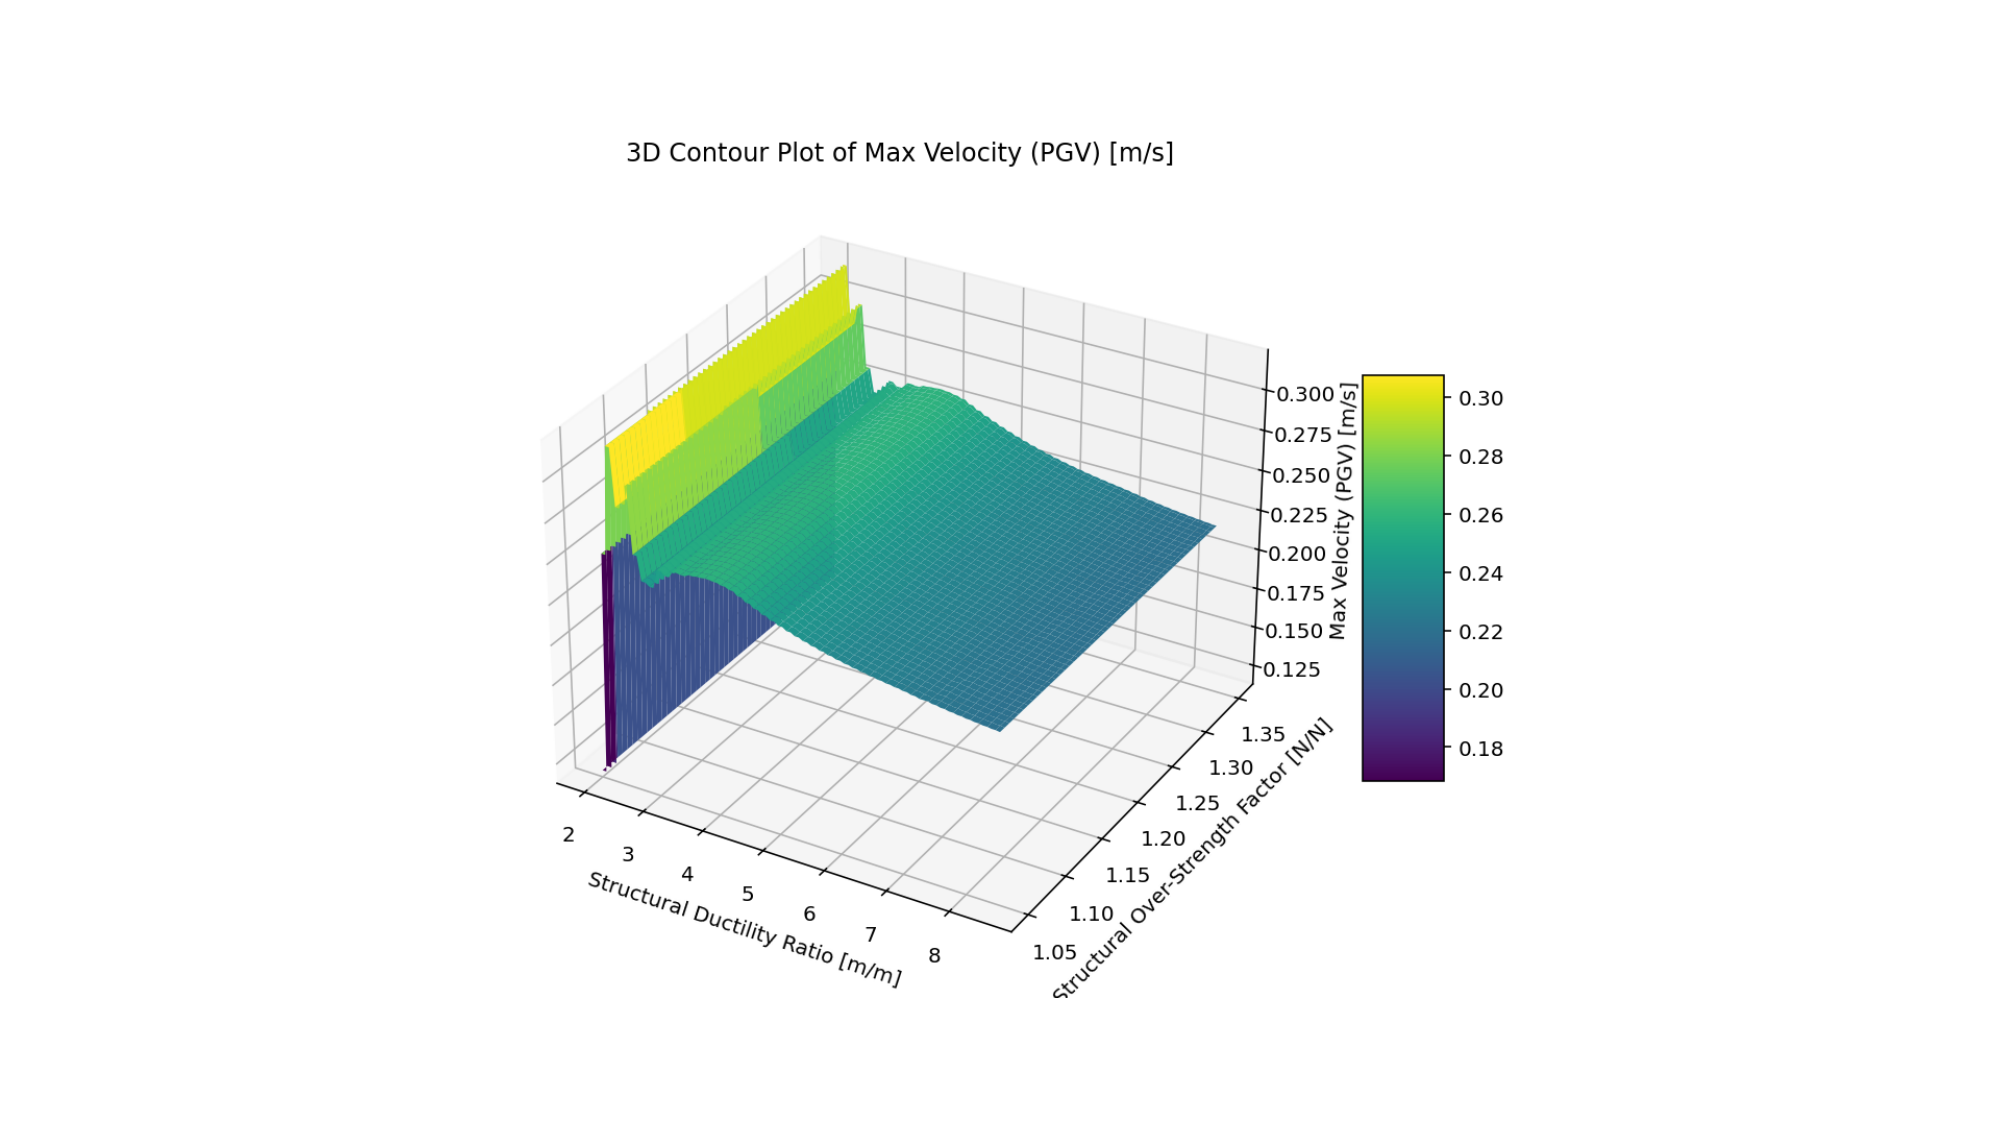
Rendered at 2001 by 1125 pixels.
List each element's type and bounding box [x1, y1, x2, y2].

picture [480, 127, 1520, 998]
